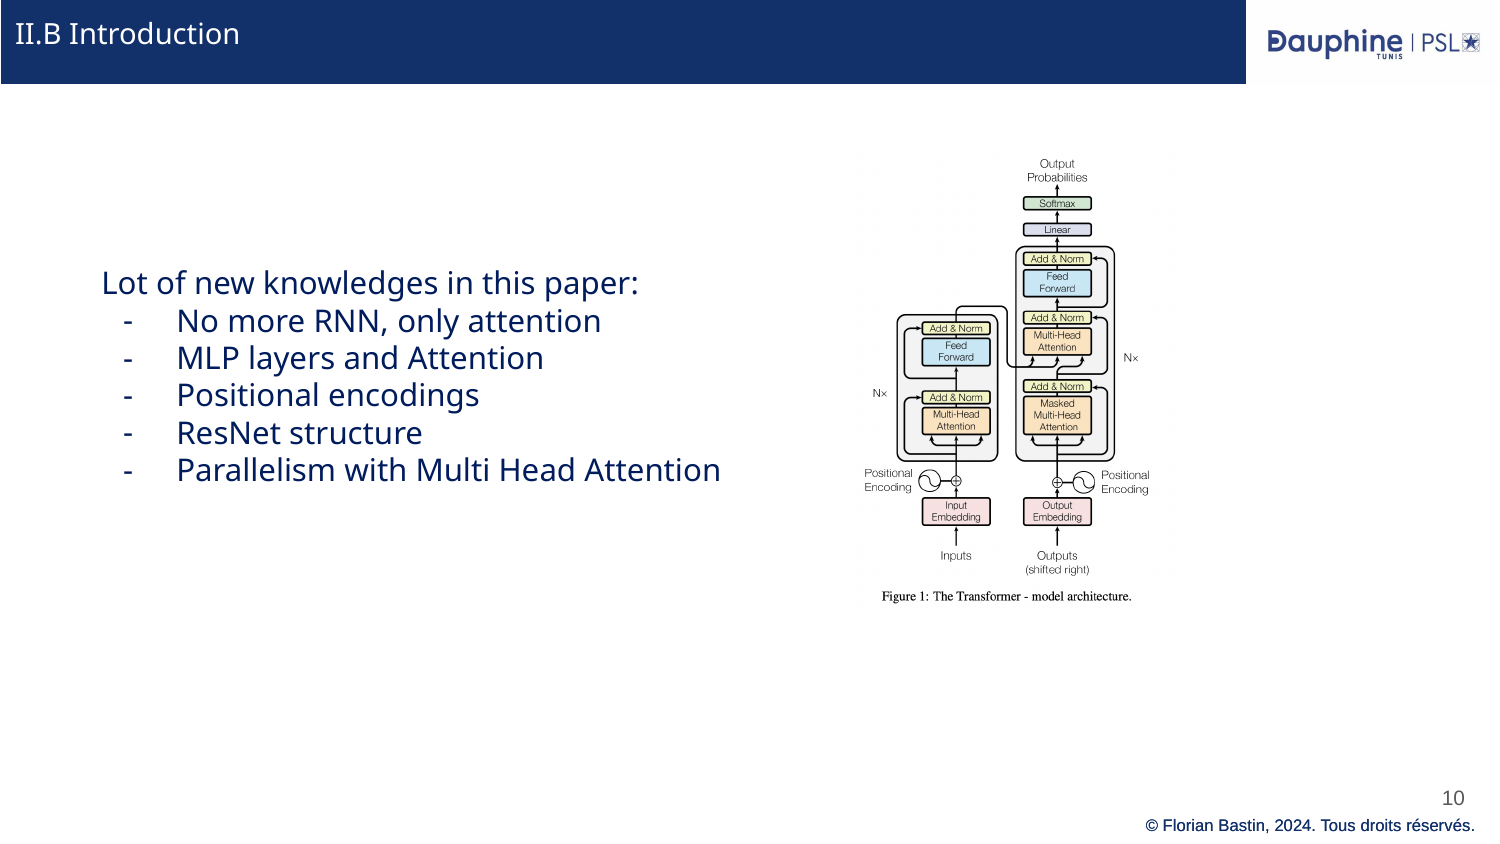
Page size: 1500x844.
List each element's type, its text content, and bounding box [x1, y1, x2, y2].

text_box Lot of new knowledges in this paper: No more RNN, only attention MLP layers and Attention Positional encodings ResNet structure Parallelism with Multi Head Attention [86, 248, 793, 597]
slide_number ‹#› [1389, 764, 1480, 830]
picture [798, 133, 1194, 608]
title II.B Introduction [0, 0, 1246, 85]
picture [1246, 0, 1500, 85]
